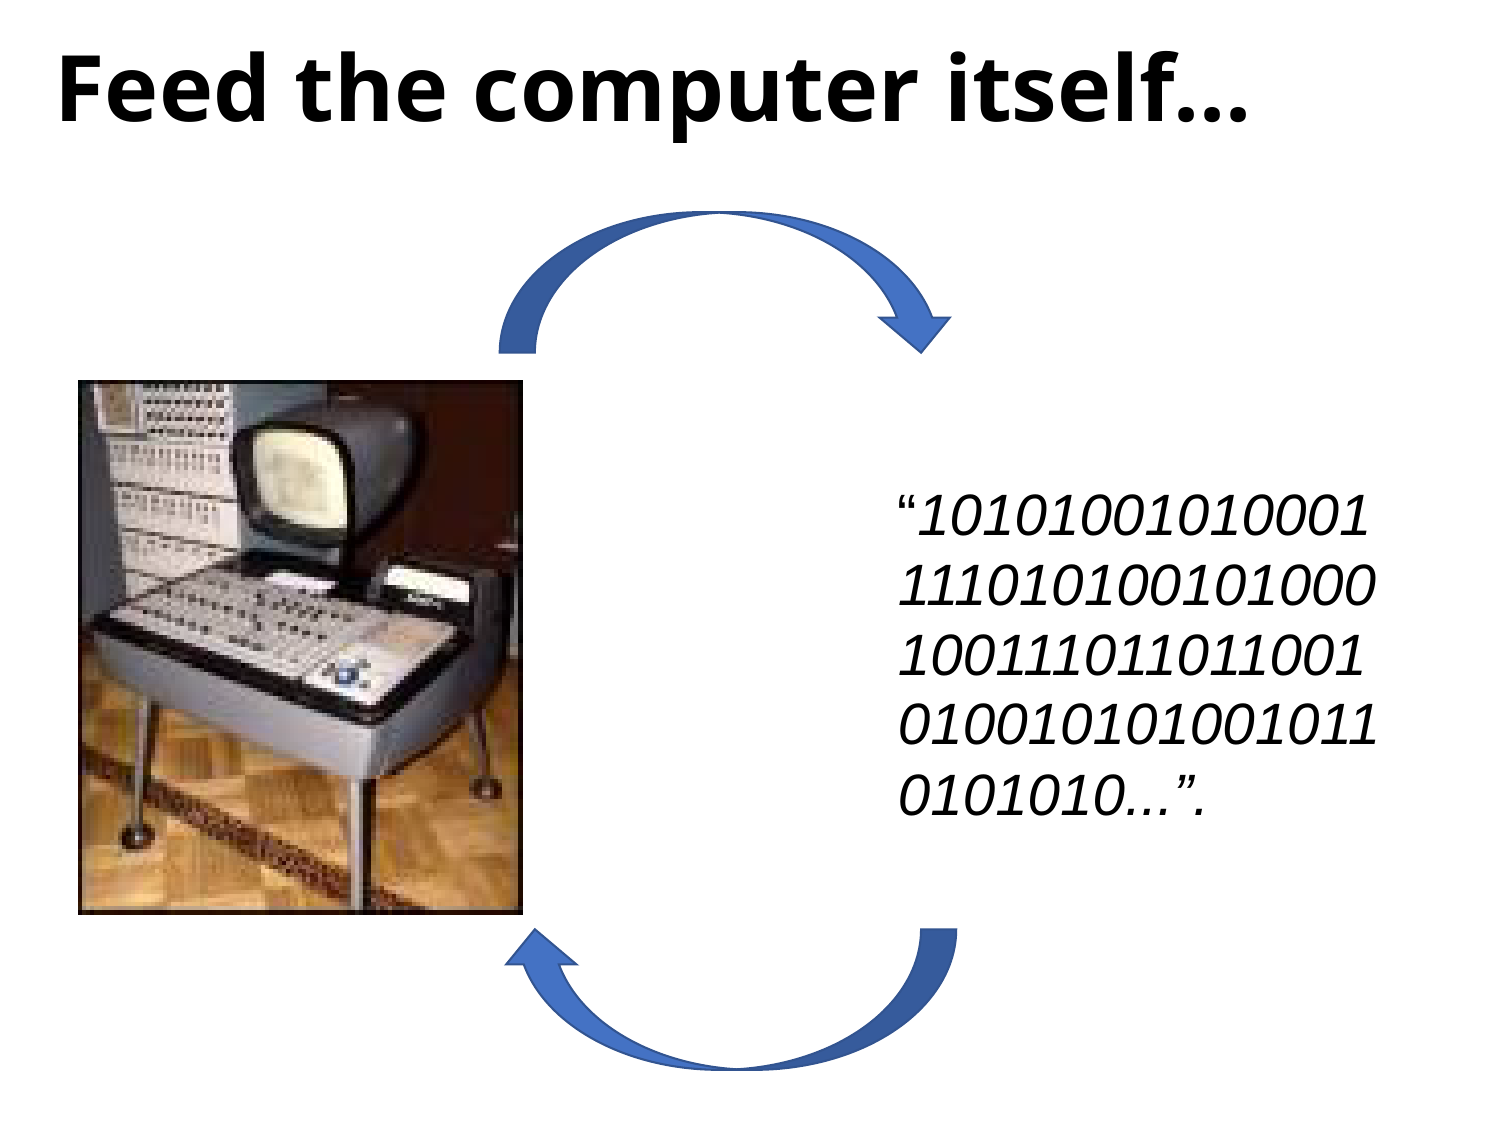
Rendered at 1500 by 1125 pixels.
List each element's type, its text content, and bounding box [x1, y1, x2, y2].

text_box “101010010100011110101001010001001110110110010100101010010110101010...”. [883, 469, 1405, 835]
text_box [503, 927, 958, 1071]
title Feed the computer itself... [39, 22, 1461, 161]
text_box [498, 211, 952, 355]
picture [78, 380, 523, 915]
